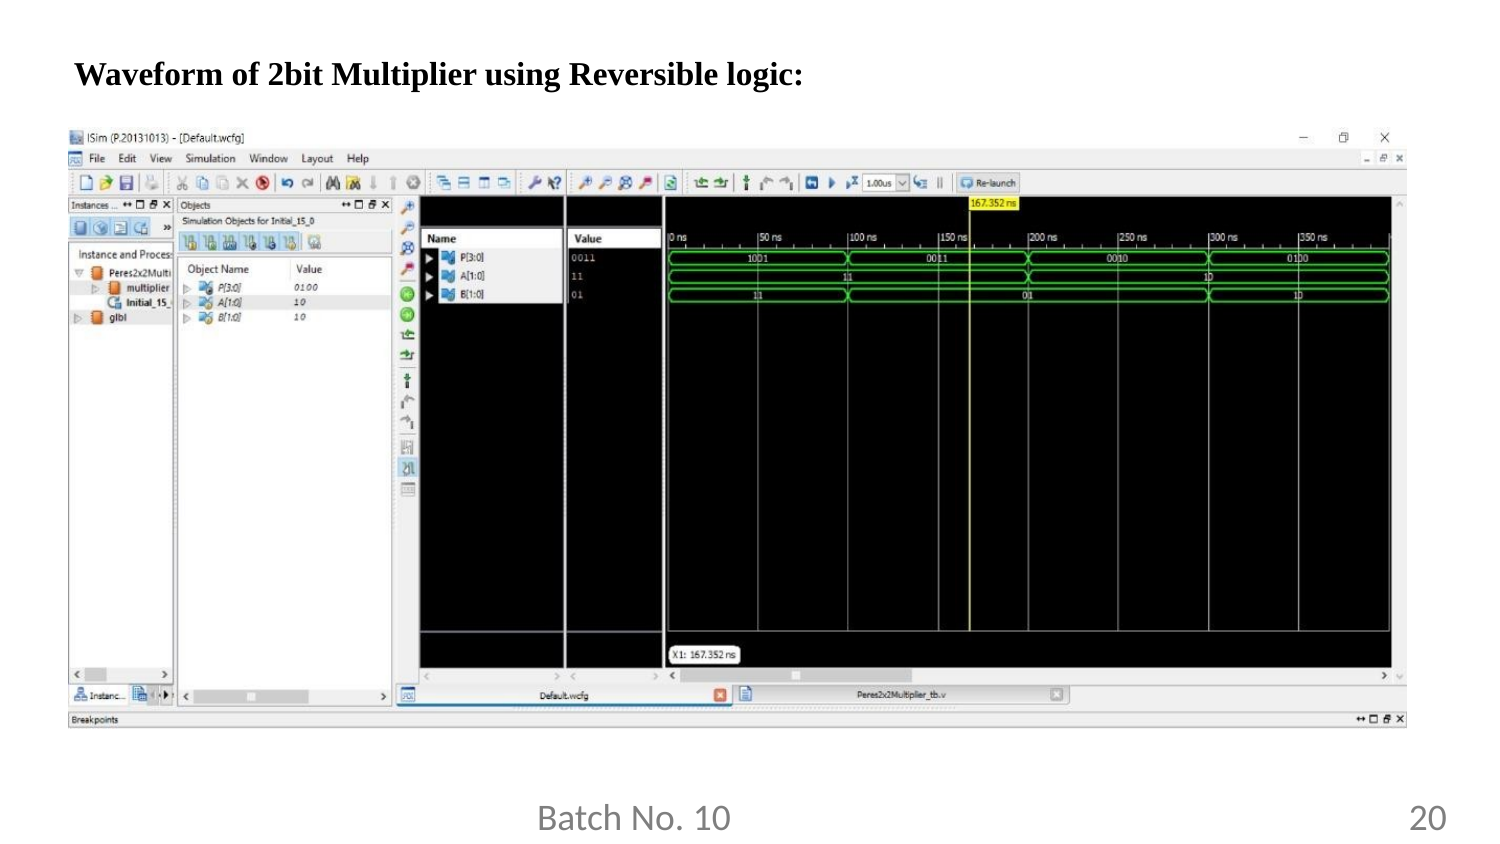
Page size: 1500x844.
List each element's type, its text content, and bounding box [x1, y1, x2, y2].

picture [68, 127, 1407, 730]
text_box Batch No. 10 20 [403, 785, 1481, 844]
text_box Waveform of 2bit Multiplier using Reversible logic: [71, 50, 935, 92]
